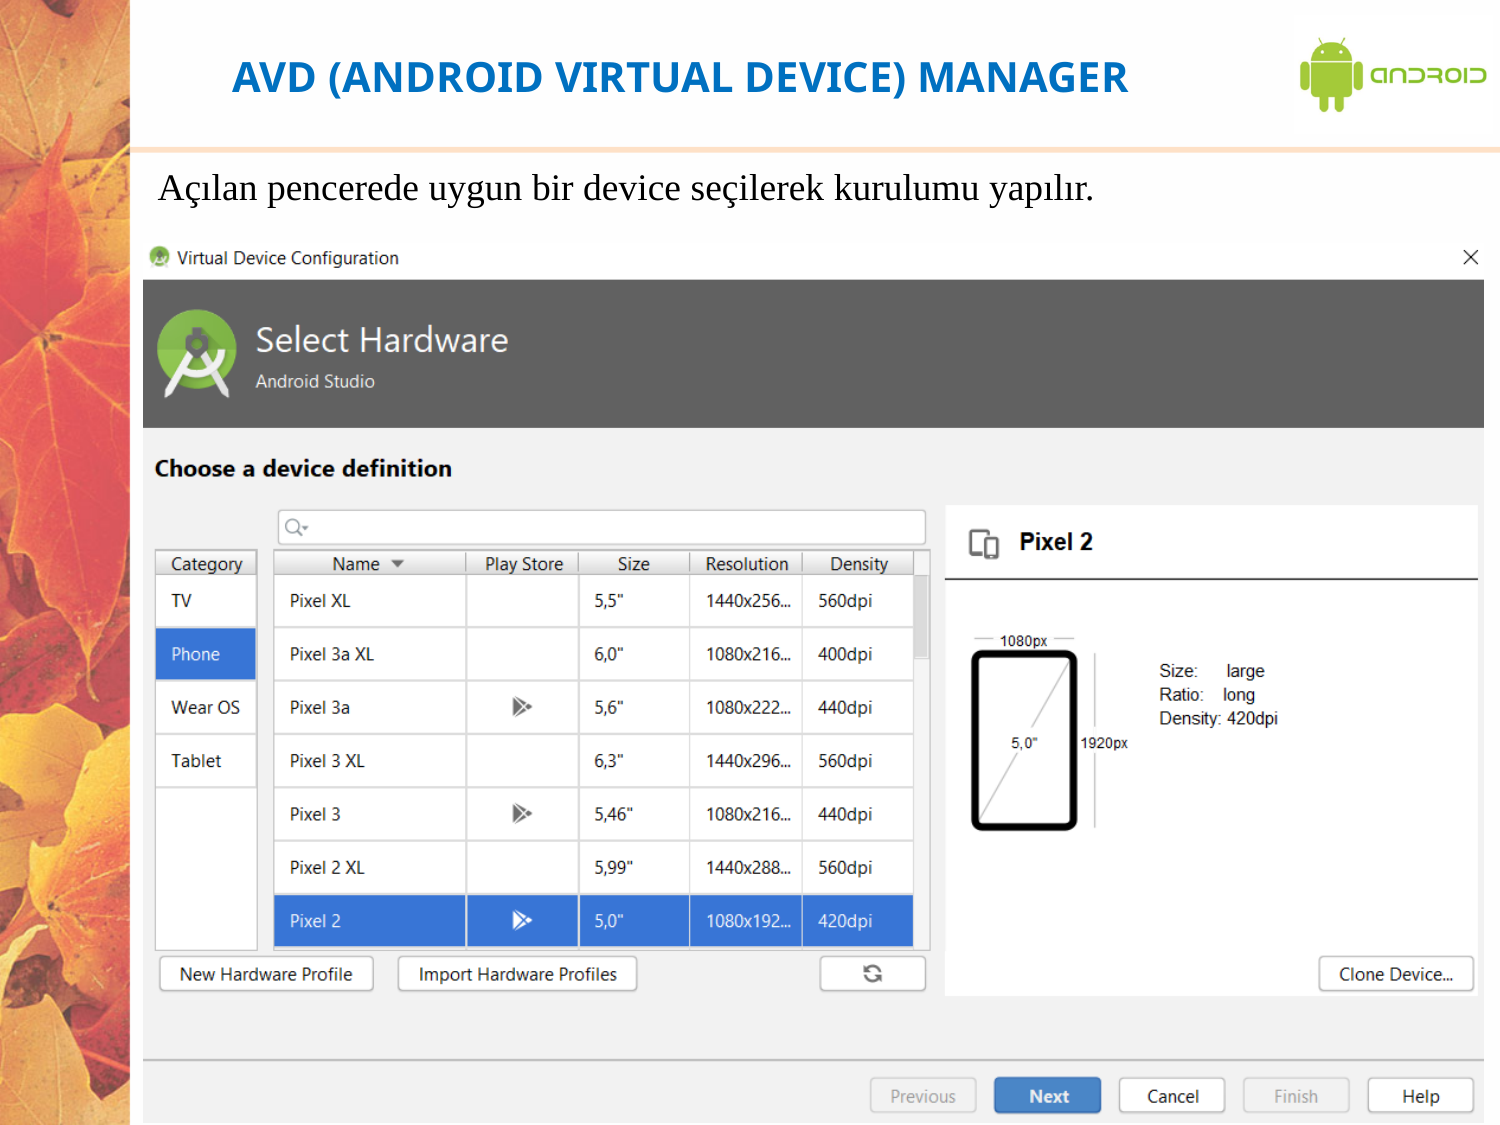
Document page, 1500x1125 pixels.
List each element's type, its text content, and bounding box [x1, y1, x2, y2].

text_box AVD (ANDROID VIRTUAL DEVICE) MANAGER [142, 43, 1247, 109]
picture [0, 0, 1500, 1125]
text_box Açılan pencerede uygun bir device seçilerek kurulumu yapılır. [142, 159, 1471, 215]
